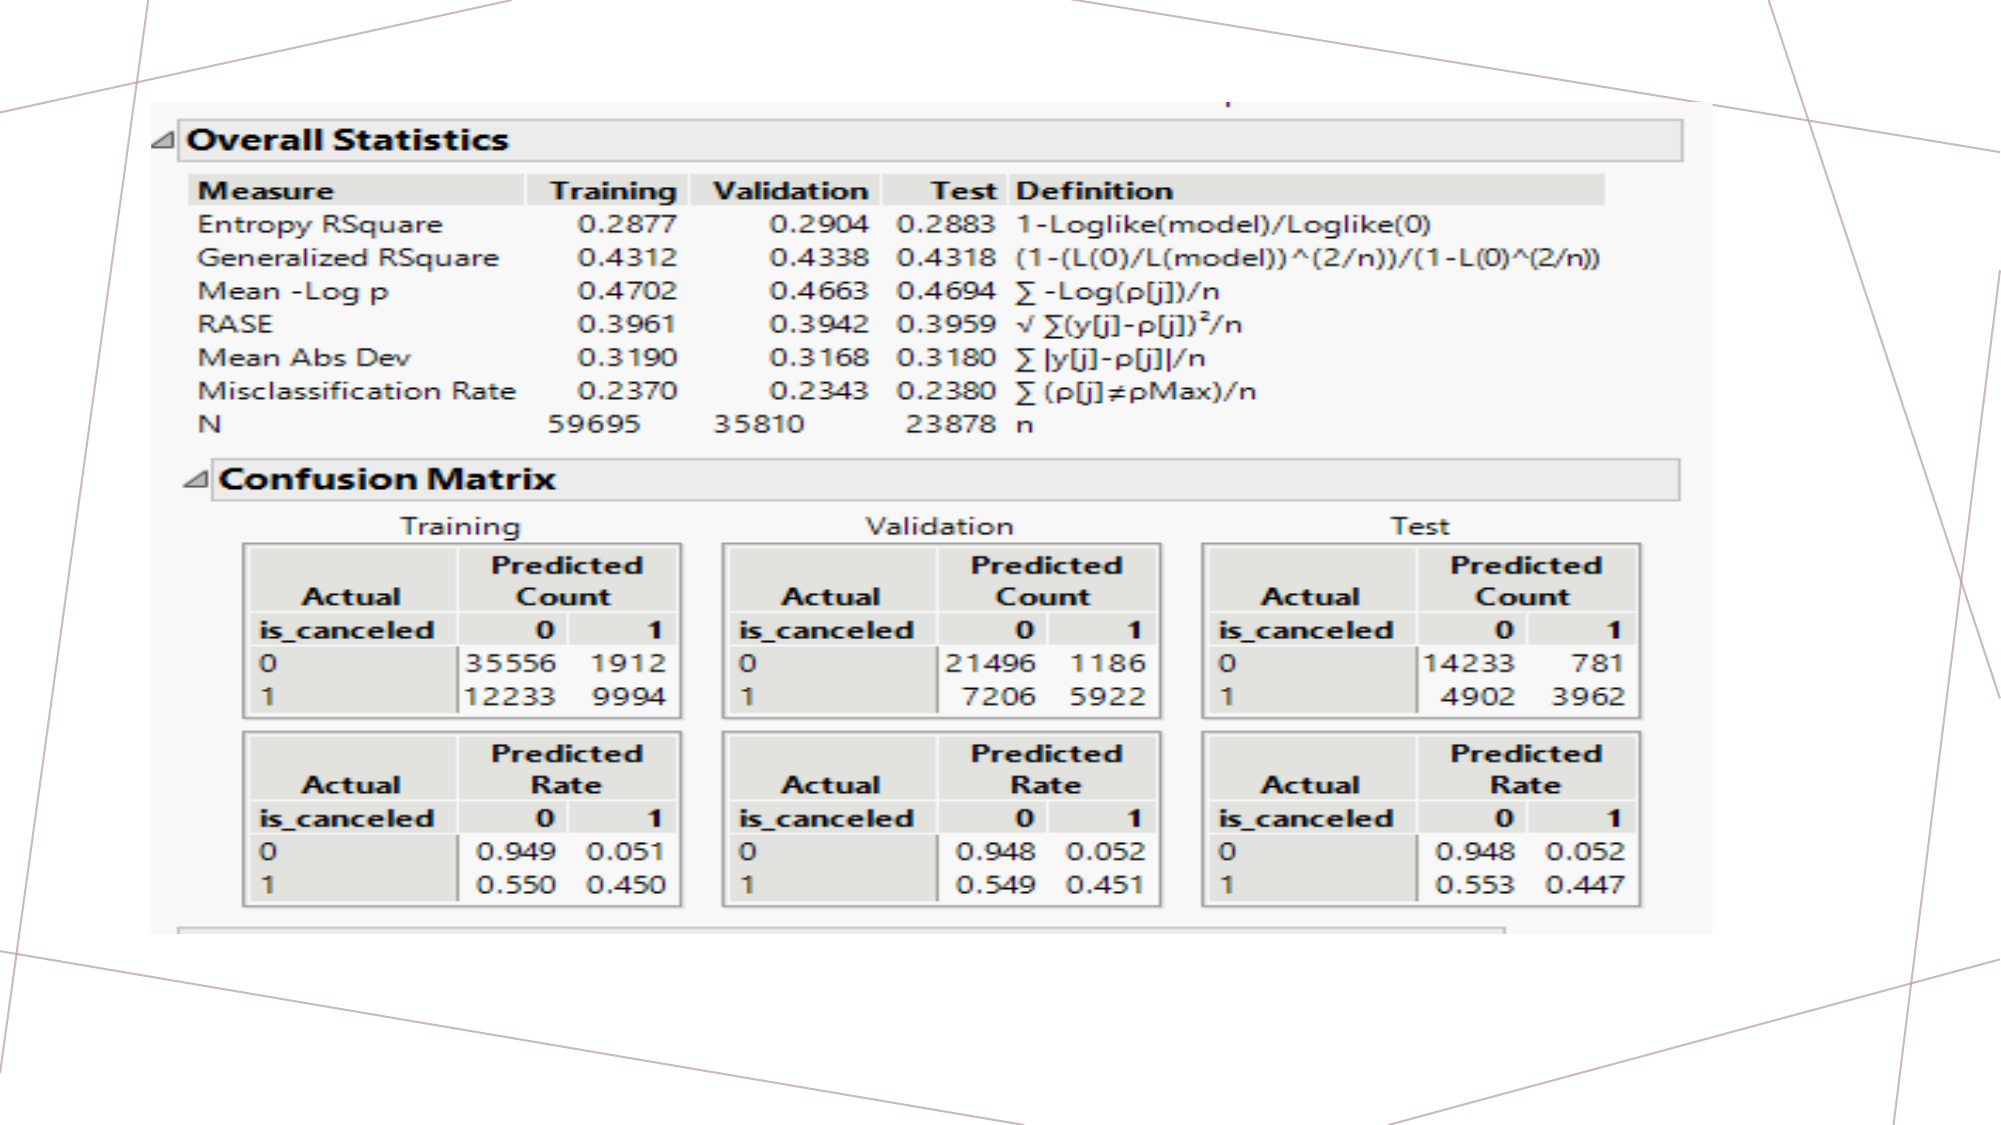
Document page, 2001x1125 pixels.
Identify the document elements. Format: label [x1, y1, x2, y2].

list [151, 102, 1713, 934]
